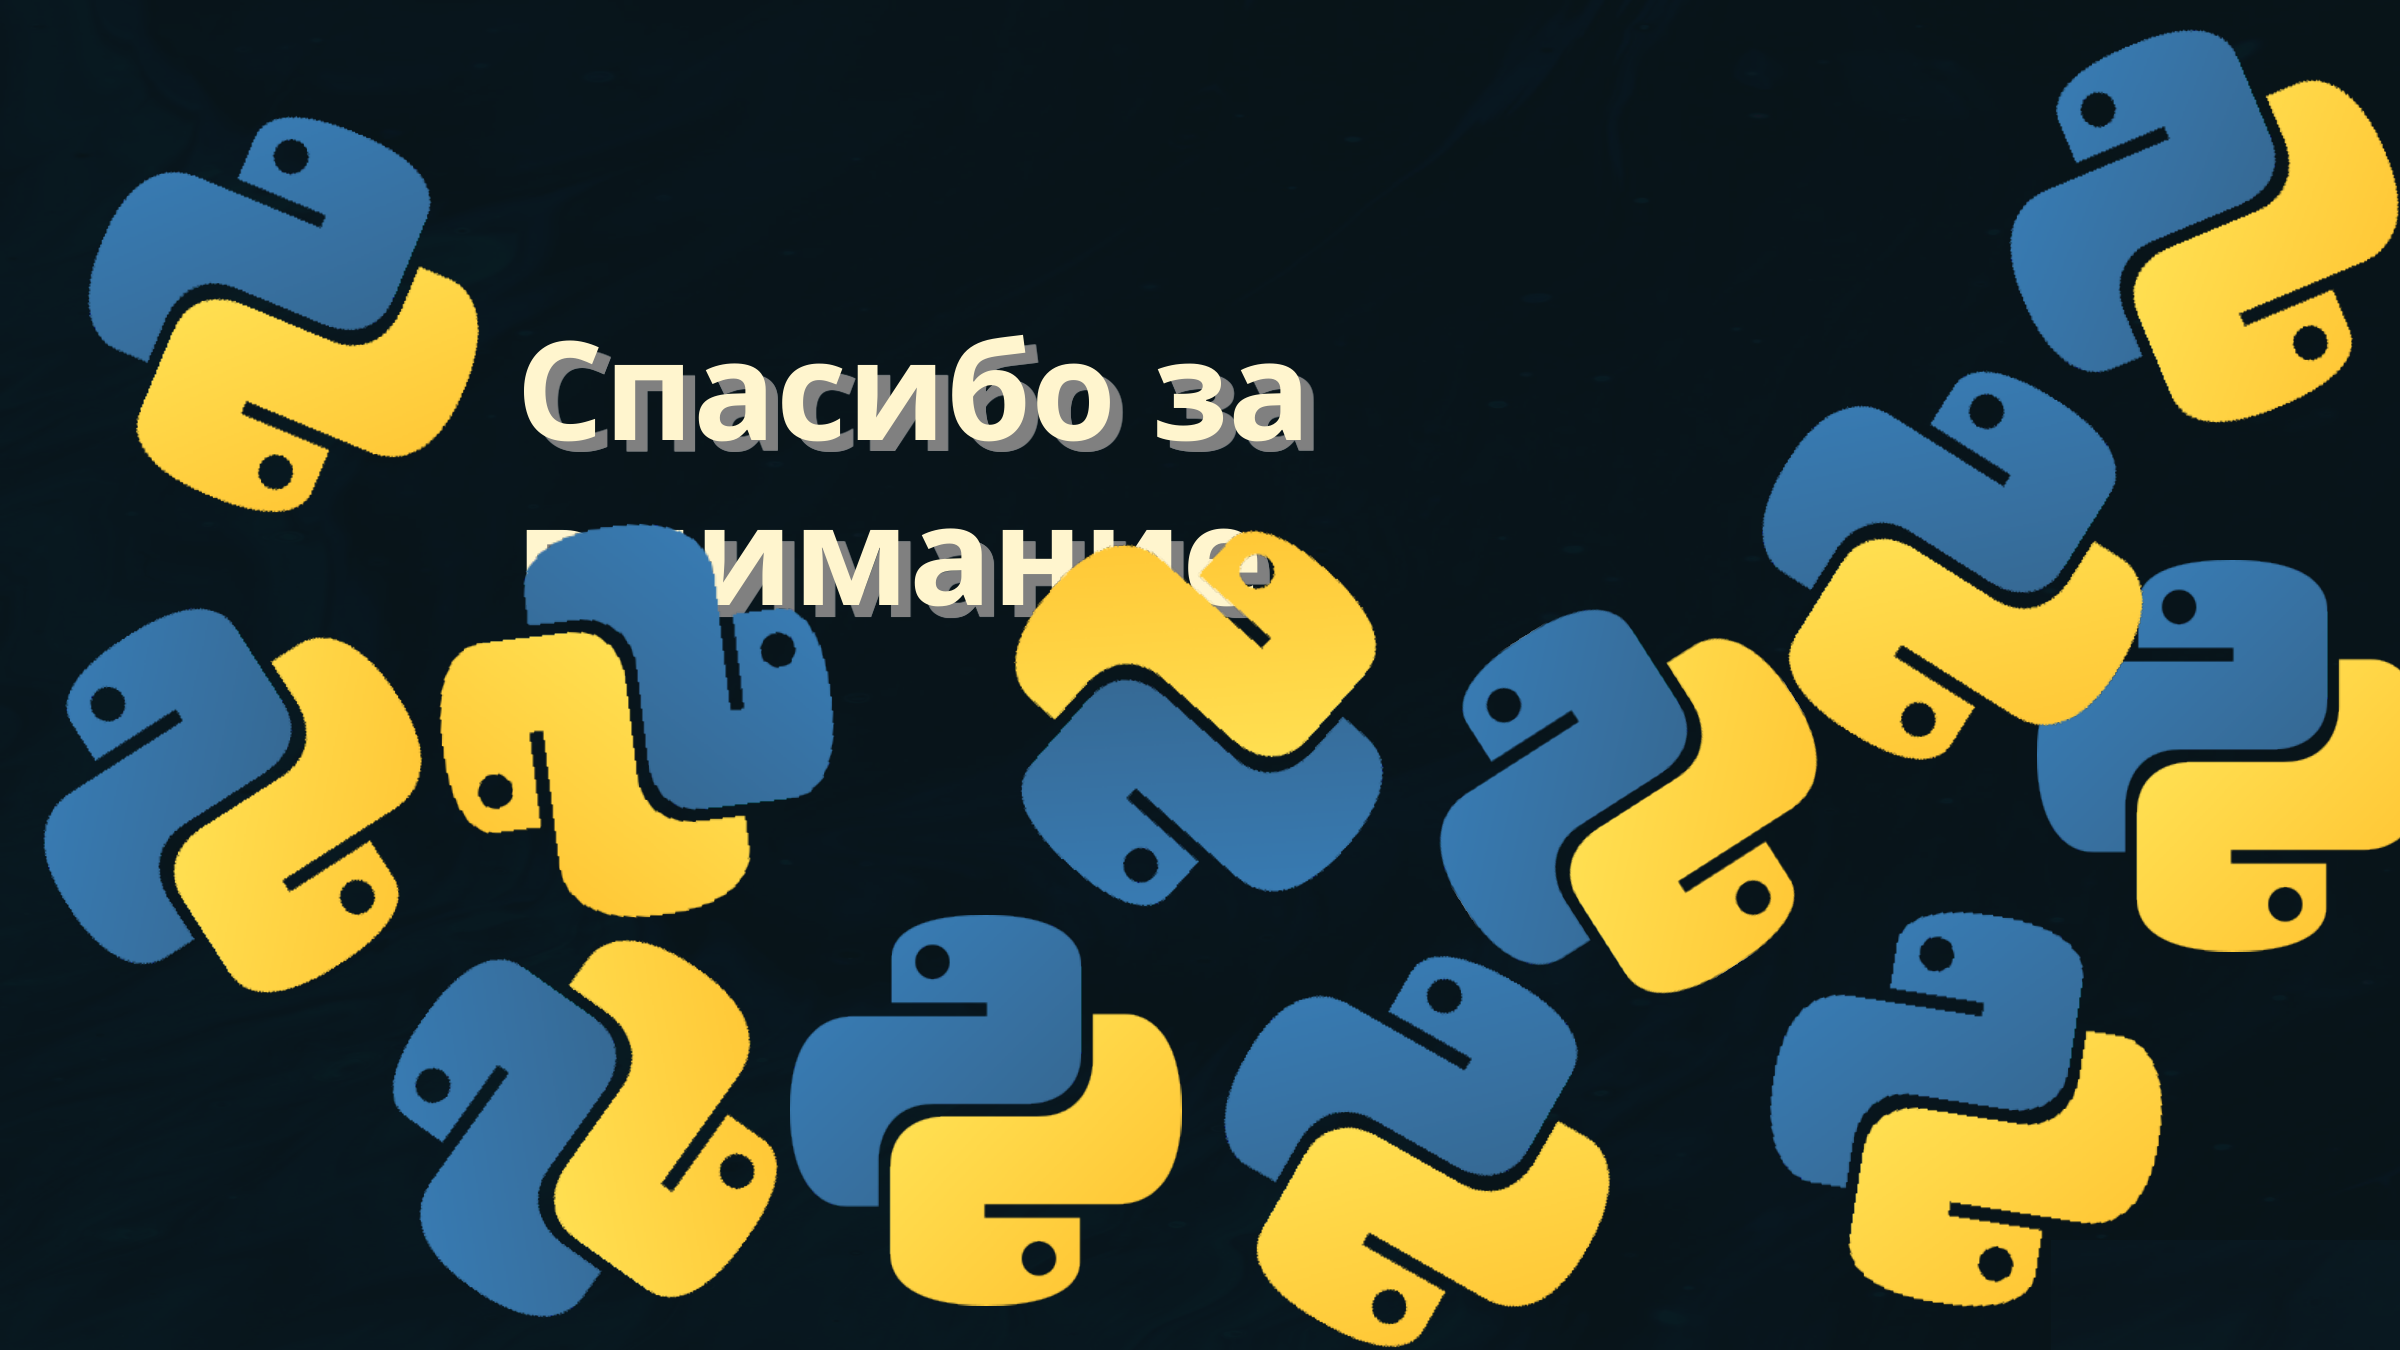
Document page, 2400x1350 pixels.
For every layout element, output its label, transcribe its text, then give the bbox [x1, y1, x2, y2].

text_box Спасибо за внимание [501, 295, 1831, 680]
picture [0, 0, 2400, 1350]
